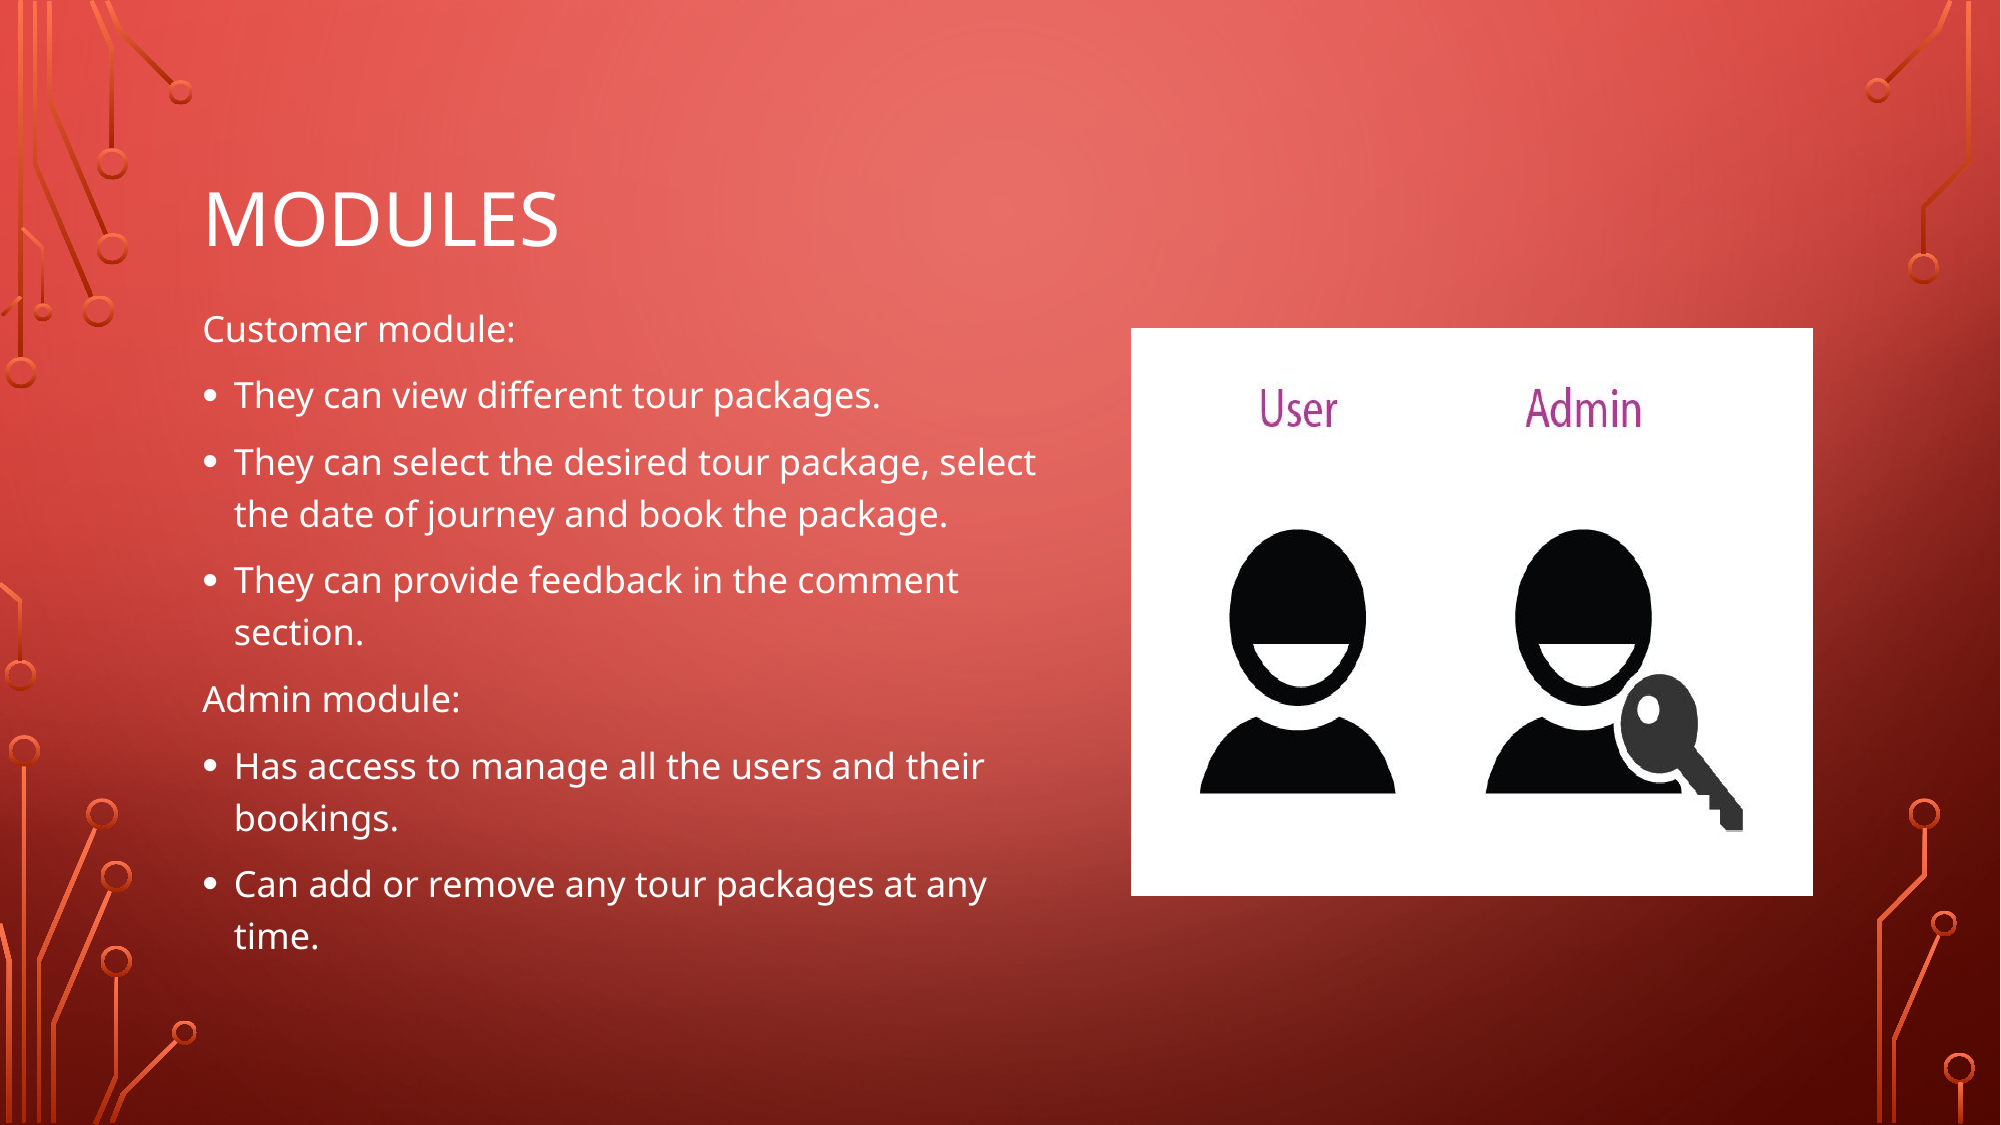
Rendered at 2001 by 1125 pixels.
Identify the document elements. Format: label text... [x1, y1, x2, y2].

picture [1131, 328, 1813, 896]
title Modules [187, 101, 1813, 344]
list Customer module: They can view different tour packages. They can select the desired tour package, select the date of journey and book the package. They can provide feedback in the comment section. Admin module: Has access to manage all the users and their bookings. Can add or remove any tour packages at any time. [187, 290, 1067, 1005]
